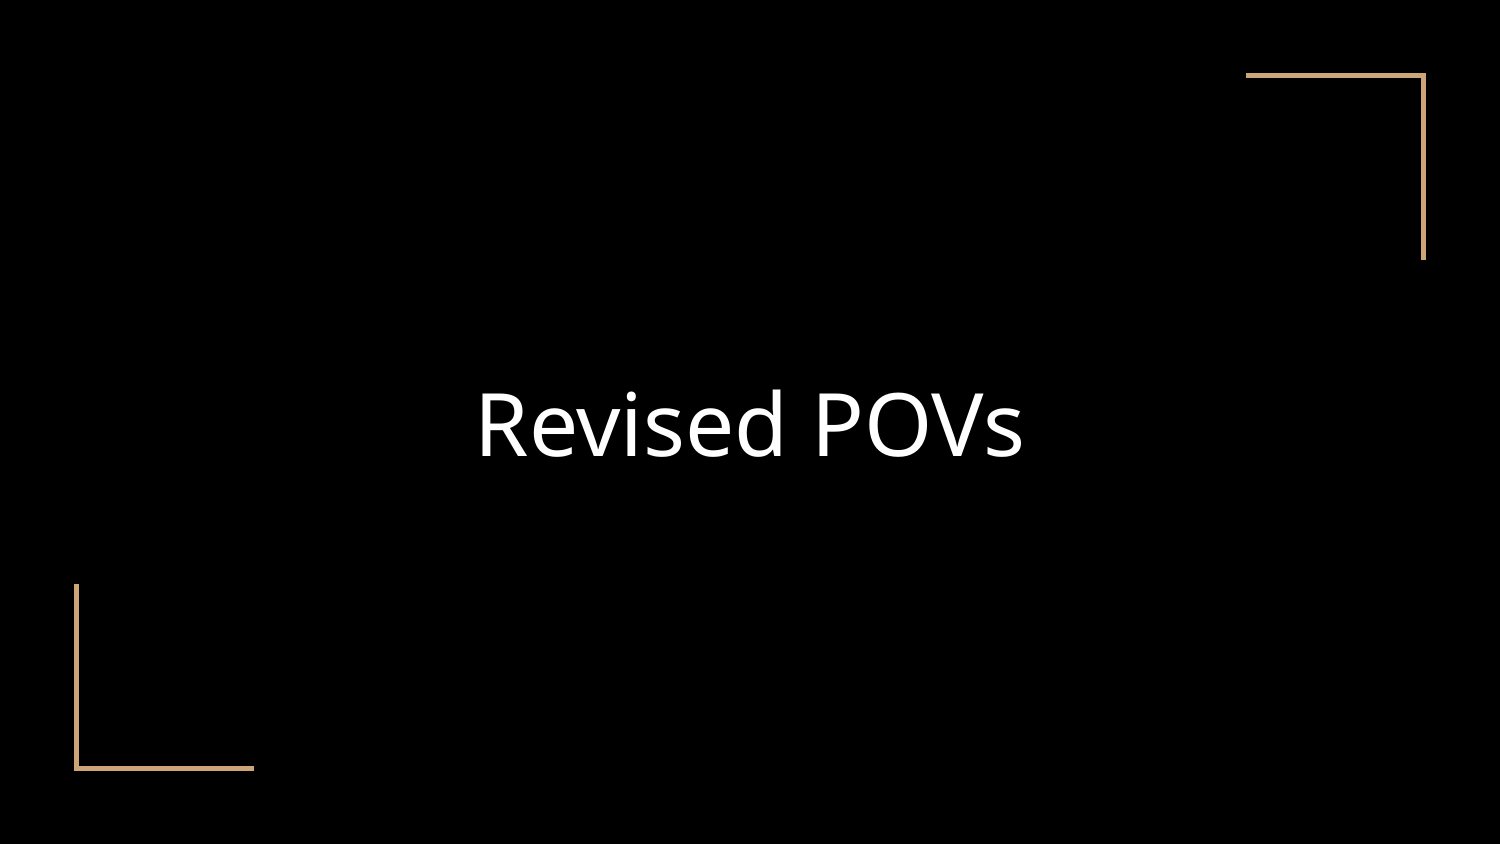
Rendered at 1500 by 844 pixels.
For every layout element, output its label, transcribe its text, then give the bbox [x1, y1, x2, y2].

title Revised POVs [126, 296, 1374, 548]
